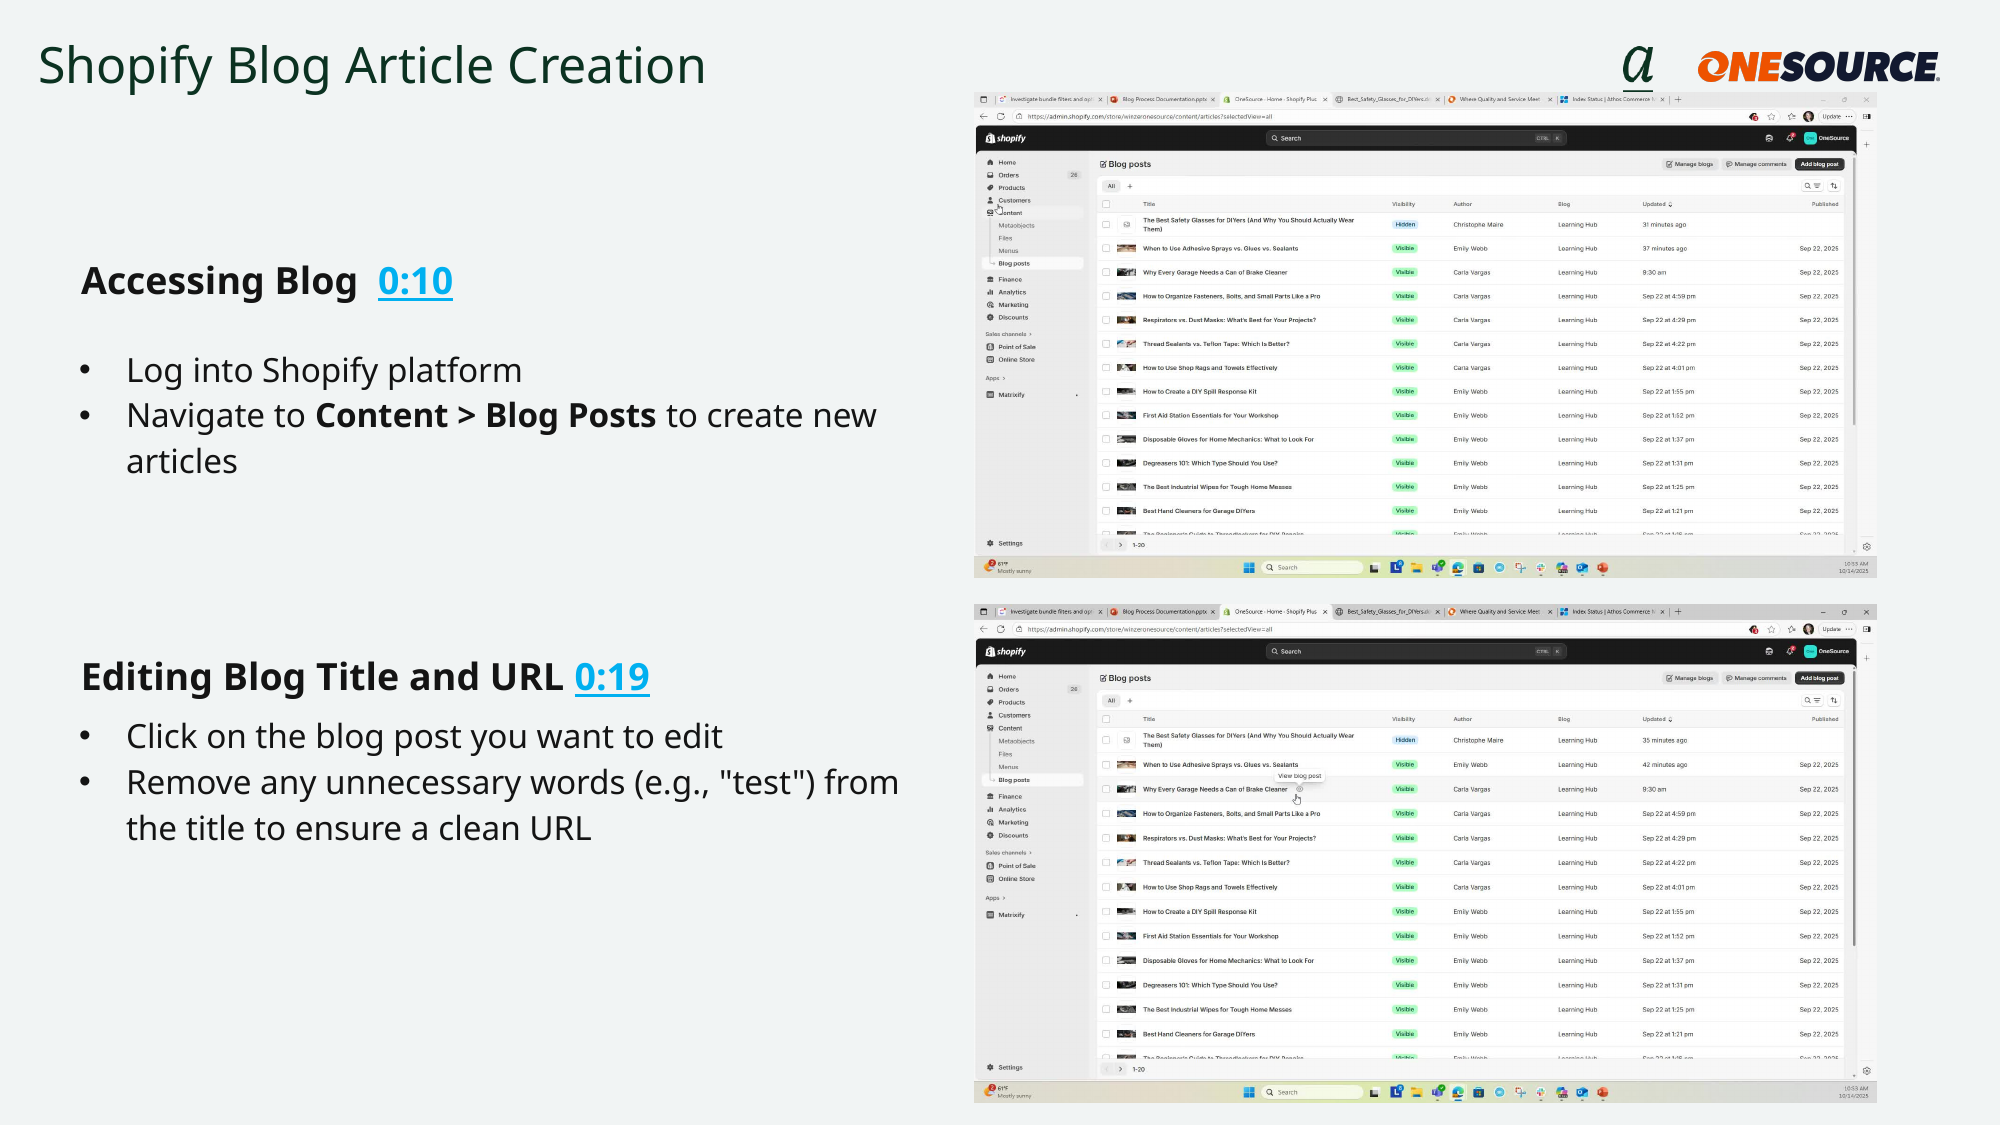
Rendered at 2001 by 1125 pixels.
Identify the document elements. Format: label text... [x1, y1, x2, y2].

picture [974, 46, 1877, 579]
text_box Log into Shopify platform Navigate to Content > Blog Posts to create new articles Click on the blog post you want to edit Remove any unnecessary words (e.g., "test") from the title to ensure a clean URL [64, 243, 936, 485]
picture [1698, 50, 1941, 83]
picture [974, 603, 1877, 1103]
text_box Accessing Blog 0:10 [65, 249, 974, 316]
text_box Shopify Blog Article Creation [23, 26, 852, 105]
text_box Editing Blog Title and URL 0:19 [65, 645, 809, 712]
